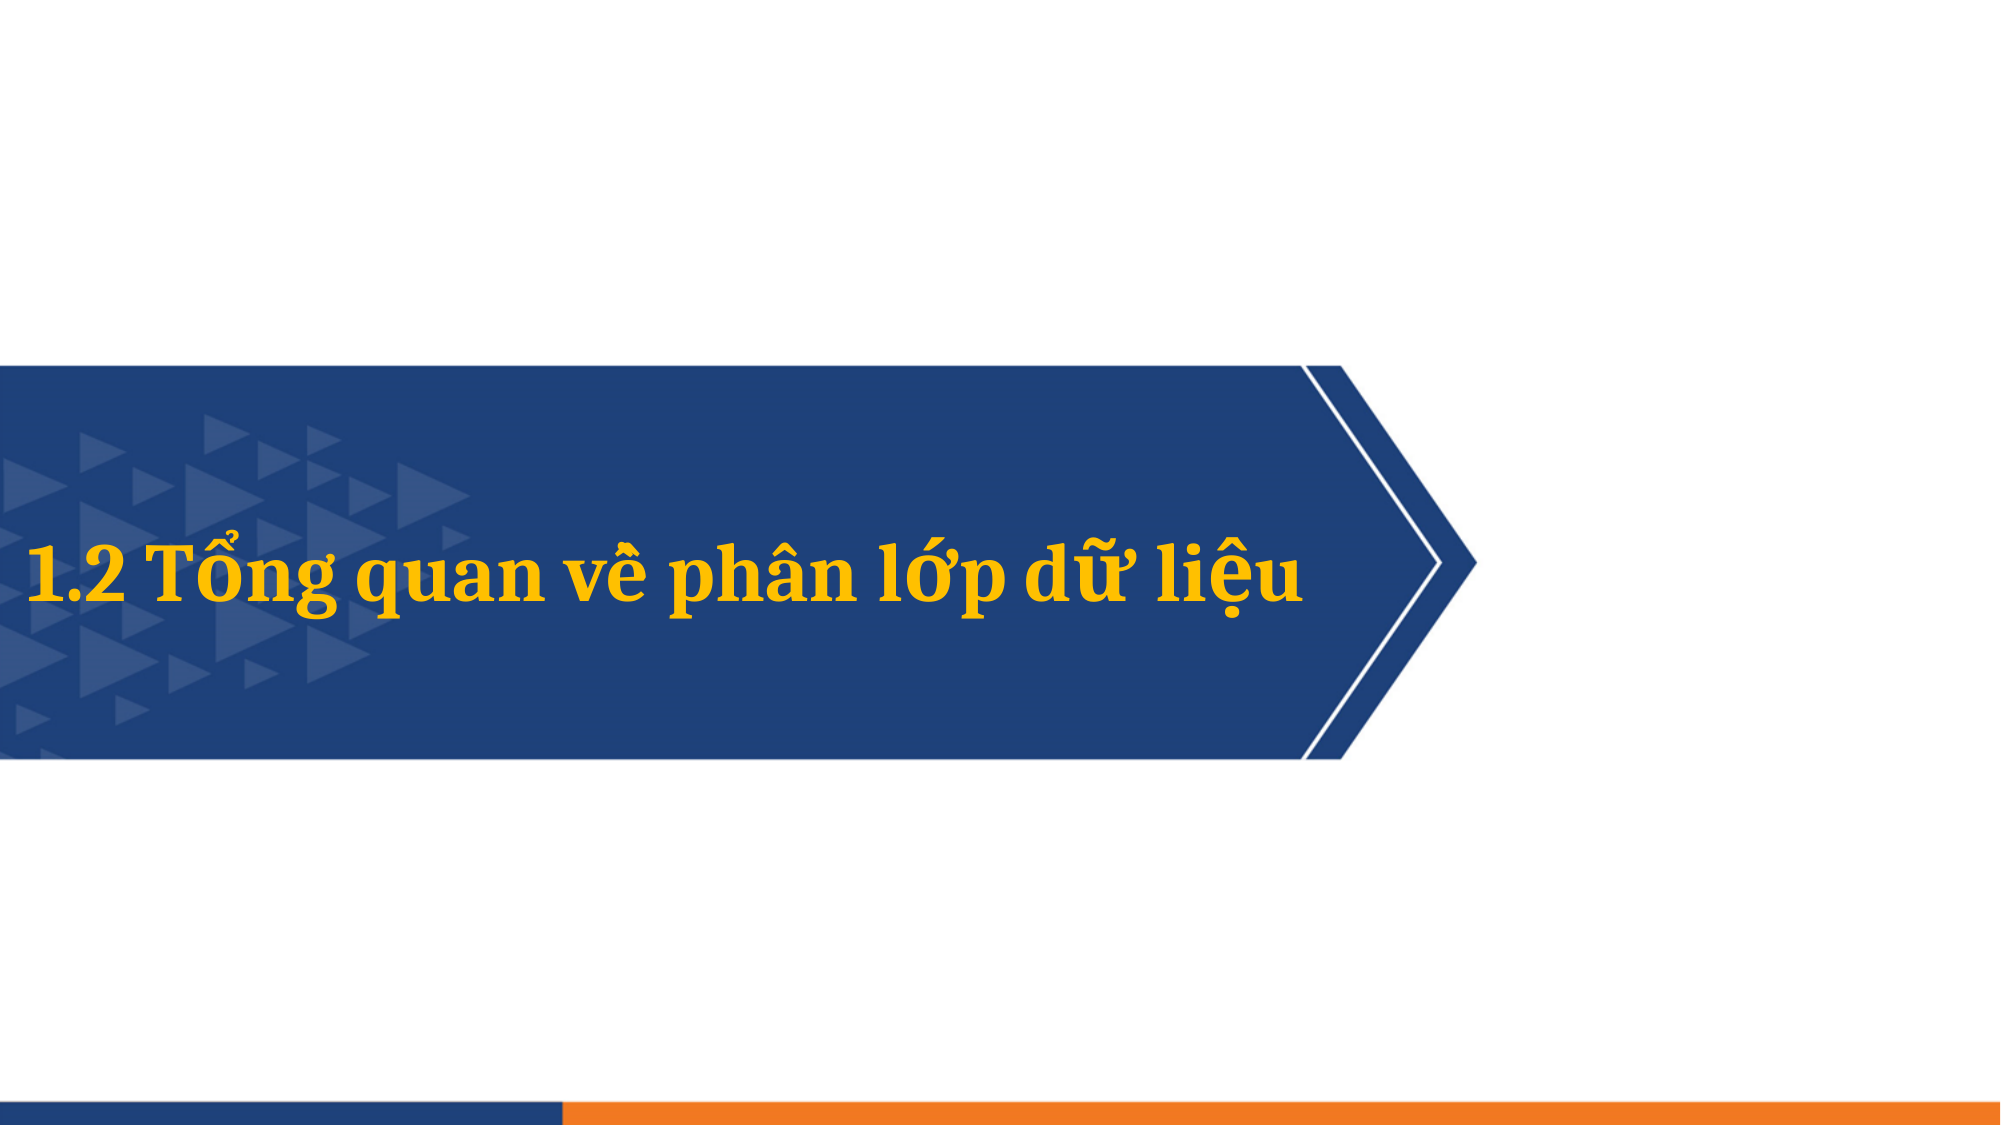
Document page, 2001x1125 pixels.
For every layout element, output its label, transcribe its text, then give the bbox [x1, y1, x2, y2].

title 1.2 Tổng quan về phân lớp dữ liệu [12, 399, 1513, 749]
picture [0, 0, 2001, 1125]
